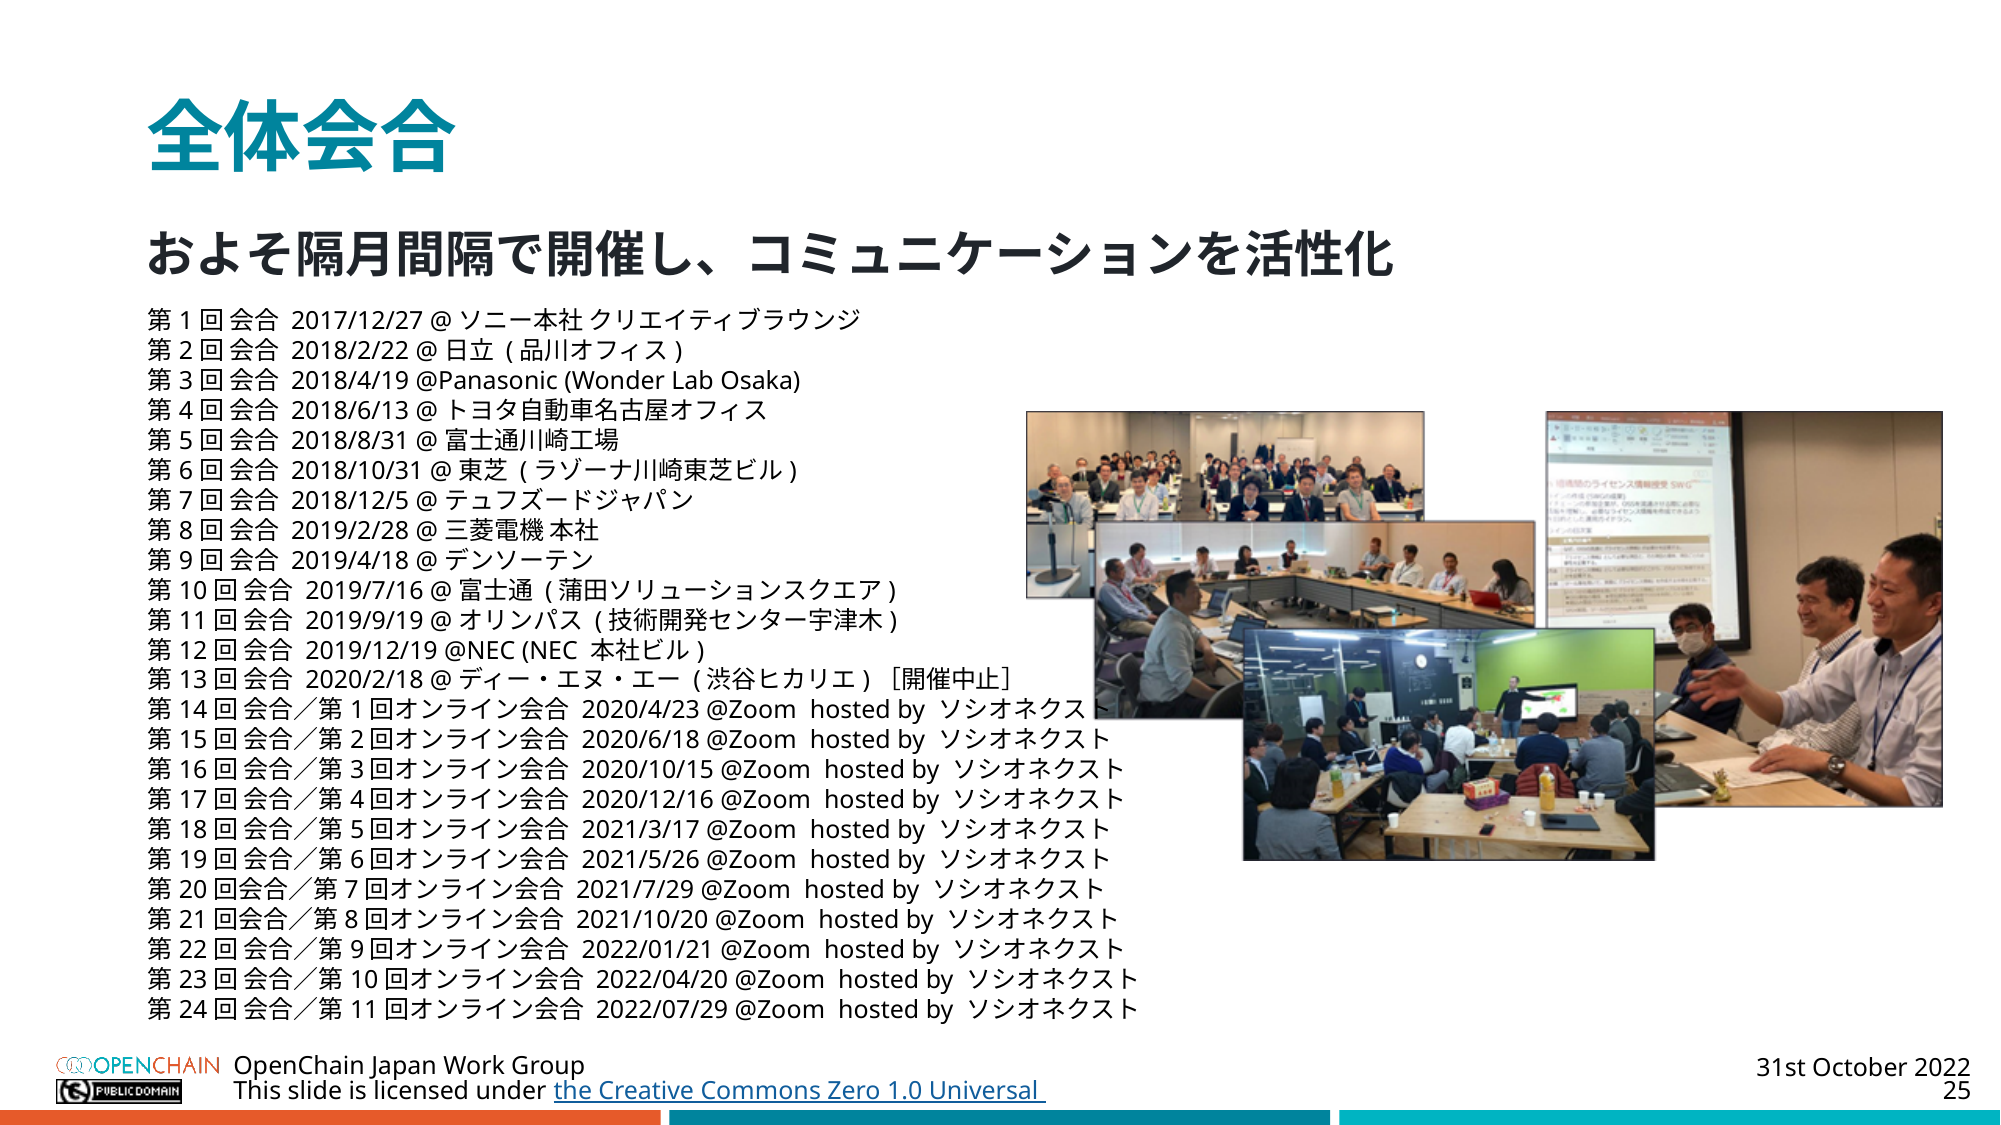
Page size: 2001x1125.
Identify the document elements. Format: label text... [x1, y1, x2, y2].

picture [56, 1056, 218, 1074]
footer OpenChain Japan Work Group [218, 1053, 690, 1077]
text_box 第1回 会合 2017/12/27 @ソニー本社 クリエイティブラウンジ 第2回 会合 2018/2/22 @日立 (品川オフィス) 第3回 会合 2018/4/19 @Panasonic (Wonder Lab Osaka) 第4回 会合 2018/6/13 @トヨタ自動車名古屋オフィス 第5回 会合 2018/8/31 @富士通川崎工場 第6回 会合 2018/10/31 @東芝 (ラゾーナ川崎東芝ビル) 第7回 会合 2018/12/5 @テュフズードジャパン 第8回 会合 2019/2/28 @三菱電機 本社 第9回 会合 2019/4/18 @デンソーテン 第10回 会合 2019/7/16 @富士通 (蒲田ソリューションスクエア) 第11回 会合 2019/9/19 @オリンパス (技術開発センター宇津木) 第12回 会合 2019/12/19 @NEC (NEC 本社ビル) 第13回 会合 2020/2/18 @ディー・エヌ・エー (渋谷ヒカリエ)［開催中止］ 第14回 会合／第1回オンライン会合 2020/4/23 @Zoom hosted by ソシオネクスト 第15回 会合／第2回オンライン会合 2020/6/18 @Zoom hosted by ソシオネクスト 第16回 会合／第3回オンライン会合 2020/10/15 @Zoom hosted by ソシオネクスト 第17回 会合／第4回オンライン会合 2020/12/16 @Zoom hosted by ソシオネクスト 第18回 会合／第5回オンライン会合 2021/3/17 @Zoom hosted by ソシオネクスト 第19回 会合／第6回オンライン会合 2021/5/26 @Zoom hosted by ソシオネクスト 第20回会合／第7回オンライン会合 2021/7/29 @Zoom hosted by ソシオネクスト 第21回会合／第8回オンライン会合 2021/10/20 @Zoom hosted by ソシオネクスト 第22回 会合／第9回オンライン会合 2022/01/21 @Zoom hosted by ソシオネクスト 第23回 会合／第10回オンライン会合 2022/04/20 @Zoom hosted by ソシオネクスト 第24回 会合／第11回オンライン会合 2022/07/29 @Zoom hosted by ソシオネクスト [133, 297, 1457, 1031]
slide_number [1536, 1052, 1987, 1079]
slide_number 25 [1536, 1079, 1987, 1103]
list およそ隔月間隔で開催し、コミュニケーションを活性化 [145, 222, 1839, 288]
picture [56, 1079, 182, 1104]
title 全体会合 [146, 87, 1839, 193]
picture [1026, 410, 1943, 862]
